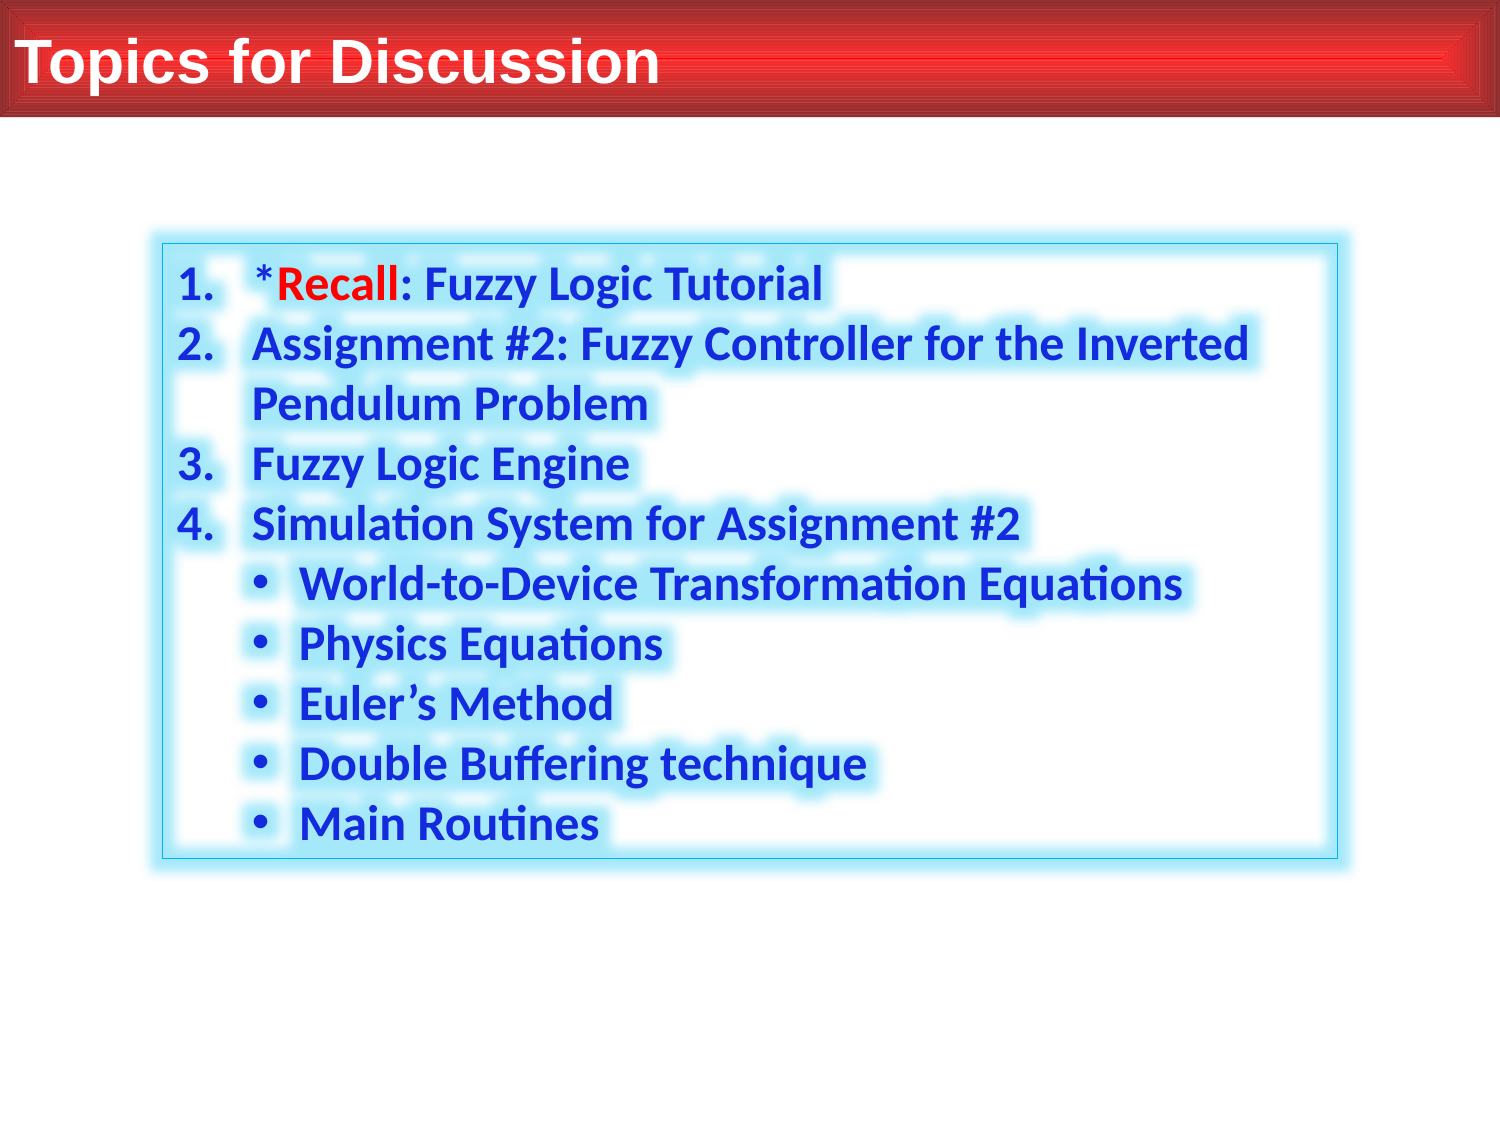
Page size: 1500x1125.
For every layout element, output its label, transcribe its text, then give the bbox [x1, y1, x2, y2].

text_box *Recall: Fuzzy Logic Tutorial Assignment #2: Fuzzy Controller for the Inverted Pendulum Problem Fuzzy Logic Engine Simulation System for Assignment #2 World-to-Device Transformation Equations Physics Equations Euler’s Method Double Buffering technique Main Routines [162, 243, 1338, 859]
text_box Topics for Discussion [0, 0, 1500, 118]
